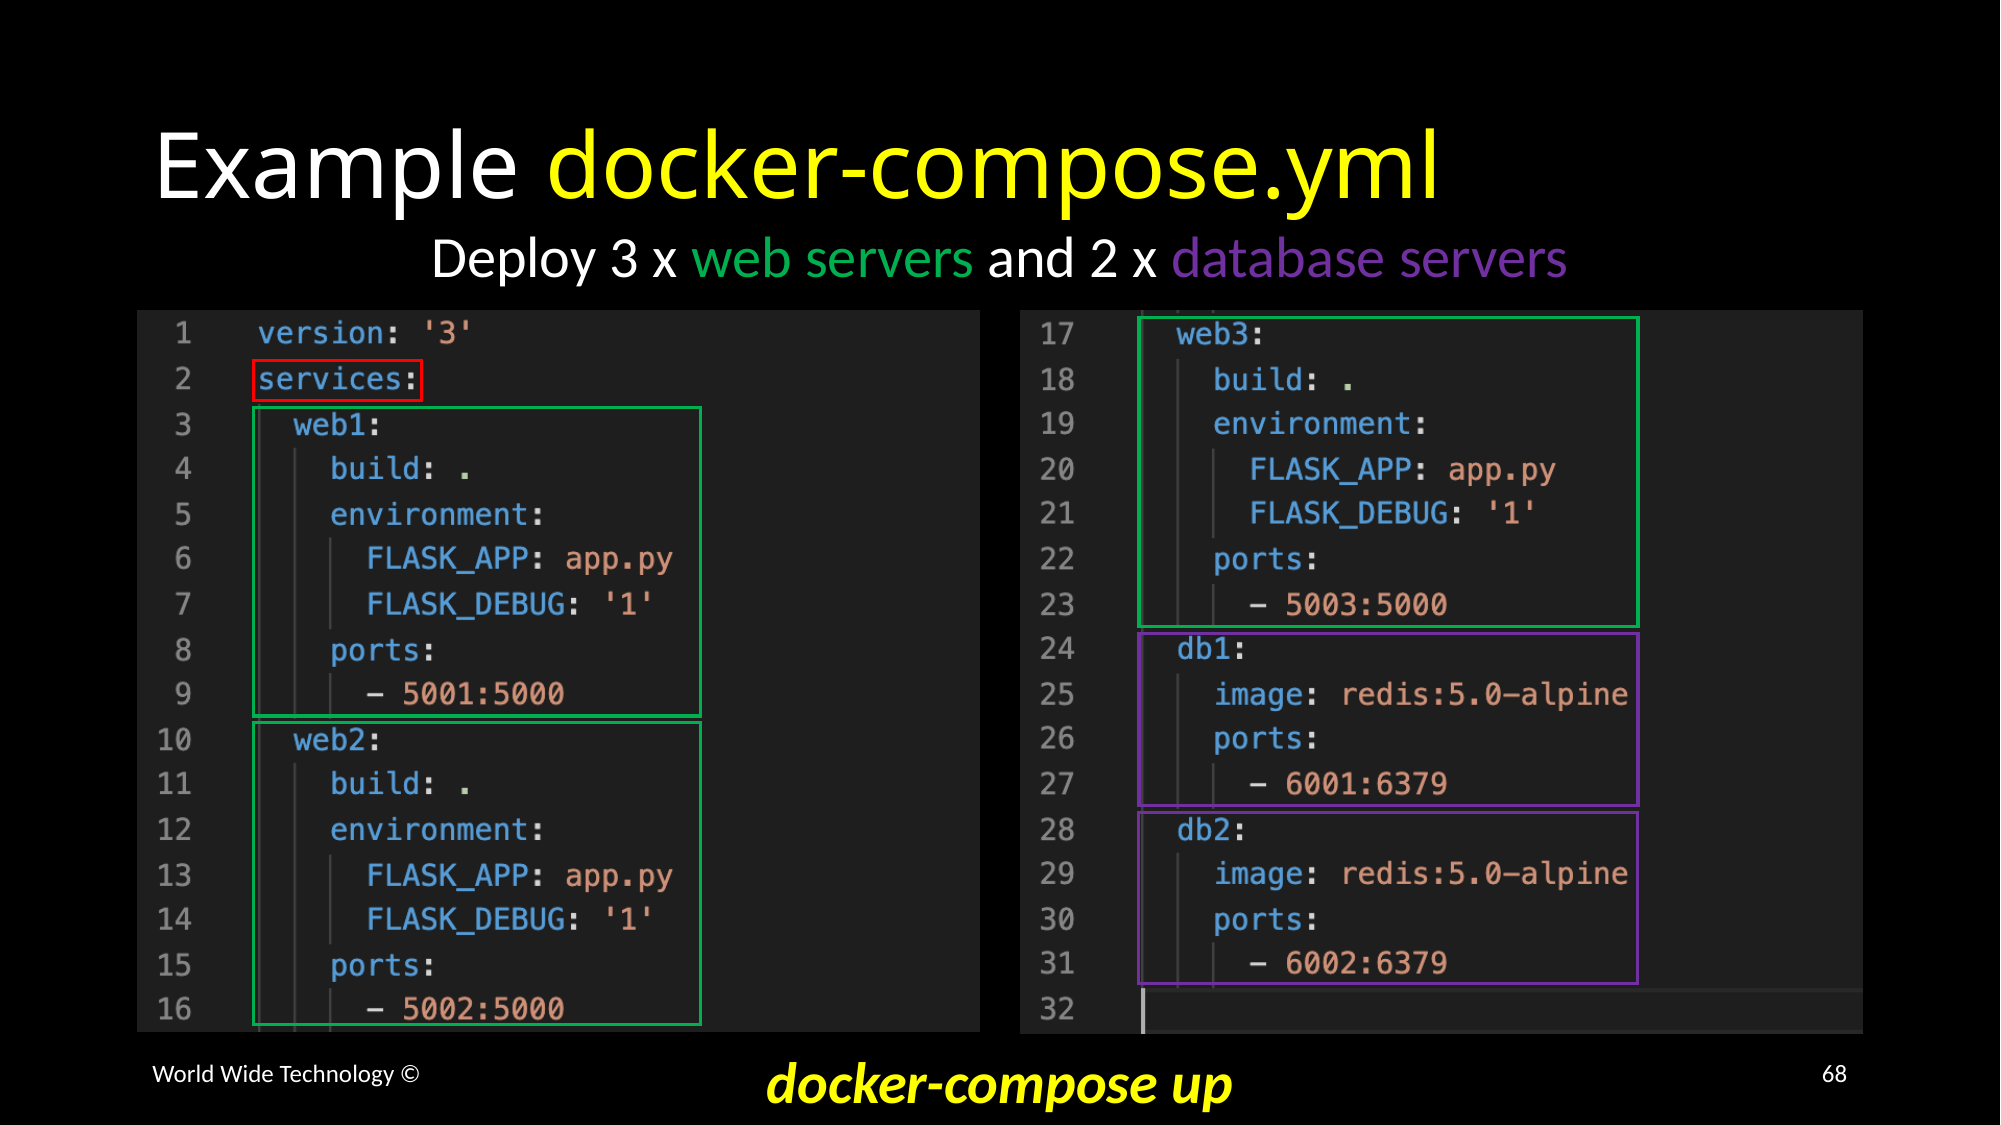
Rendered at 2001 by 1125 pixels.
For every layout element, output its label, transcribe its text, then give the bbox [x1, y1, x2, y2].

text_box docker-compose up [380, 1045, 1620, 1125]
text_box Deploy 3 x web servers and 2 x database servers [380, 219, 1620, 320]
picture [137, 310, 980, 1032]
slide_number 68 [1412, 1042, 1863, 1103]
slide_number World Wide Technology © [137, 1042, 588, 1103]
title Example docker-compose.yml [137, 59, 1863, 278]
picture [1020, 310, 1863, 1034]
